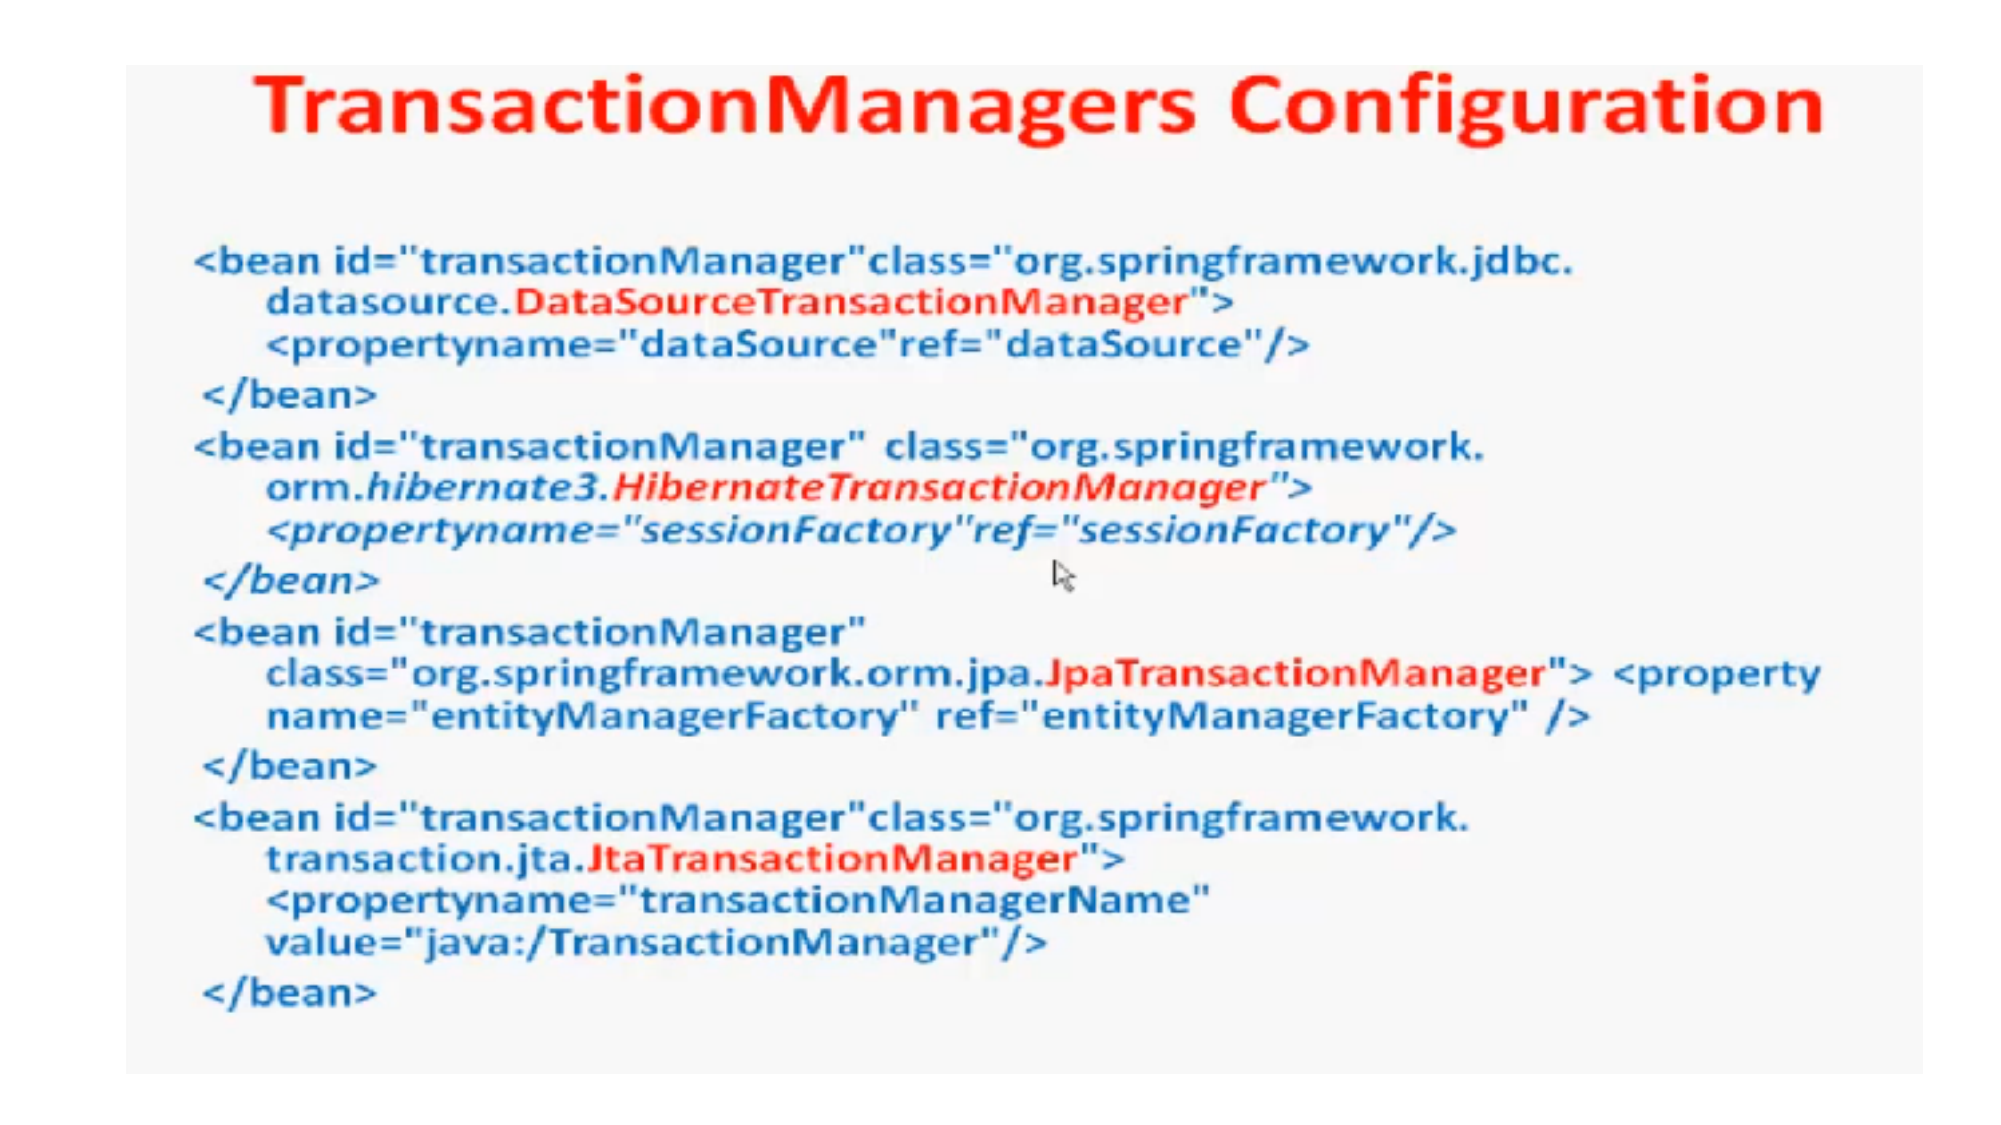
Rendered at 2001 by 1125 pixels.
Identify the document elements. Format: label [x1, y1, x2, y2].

picture [126, 65, 1923, 1074]
